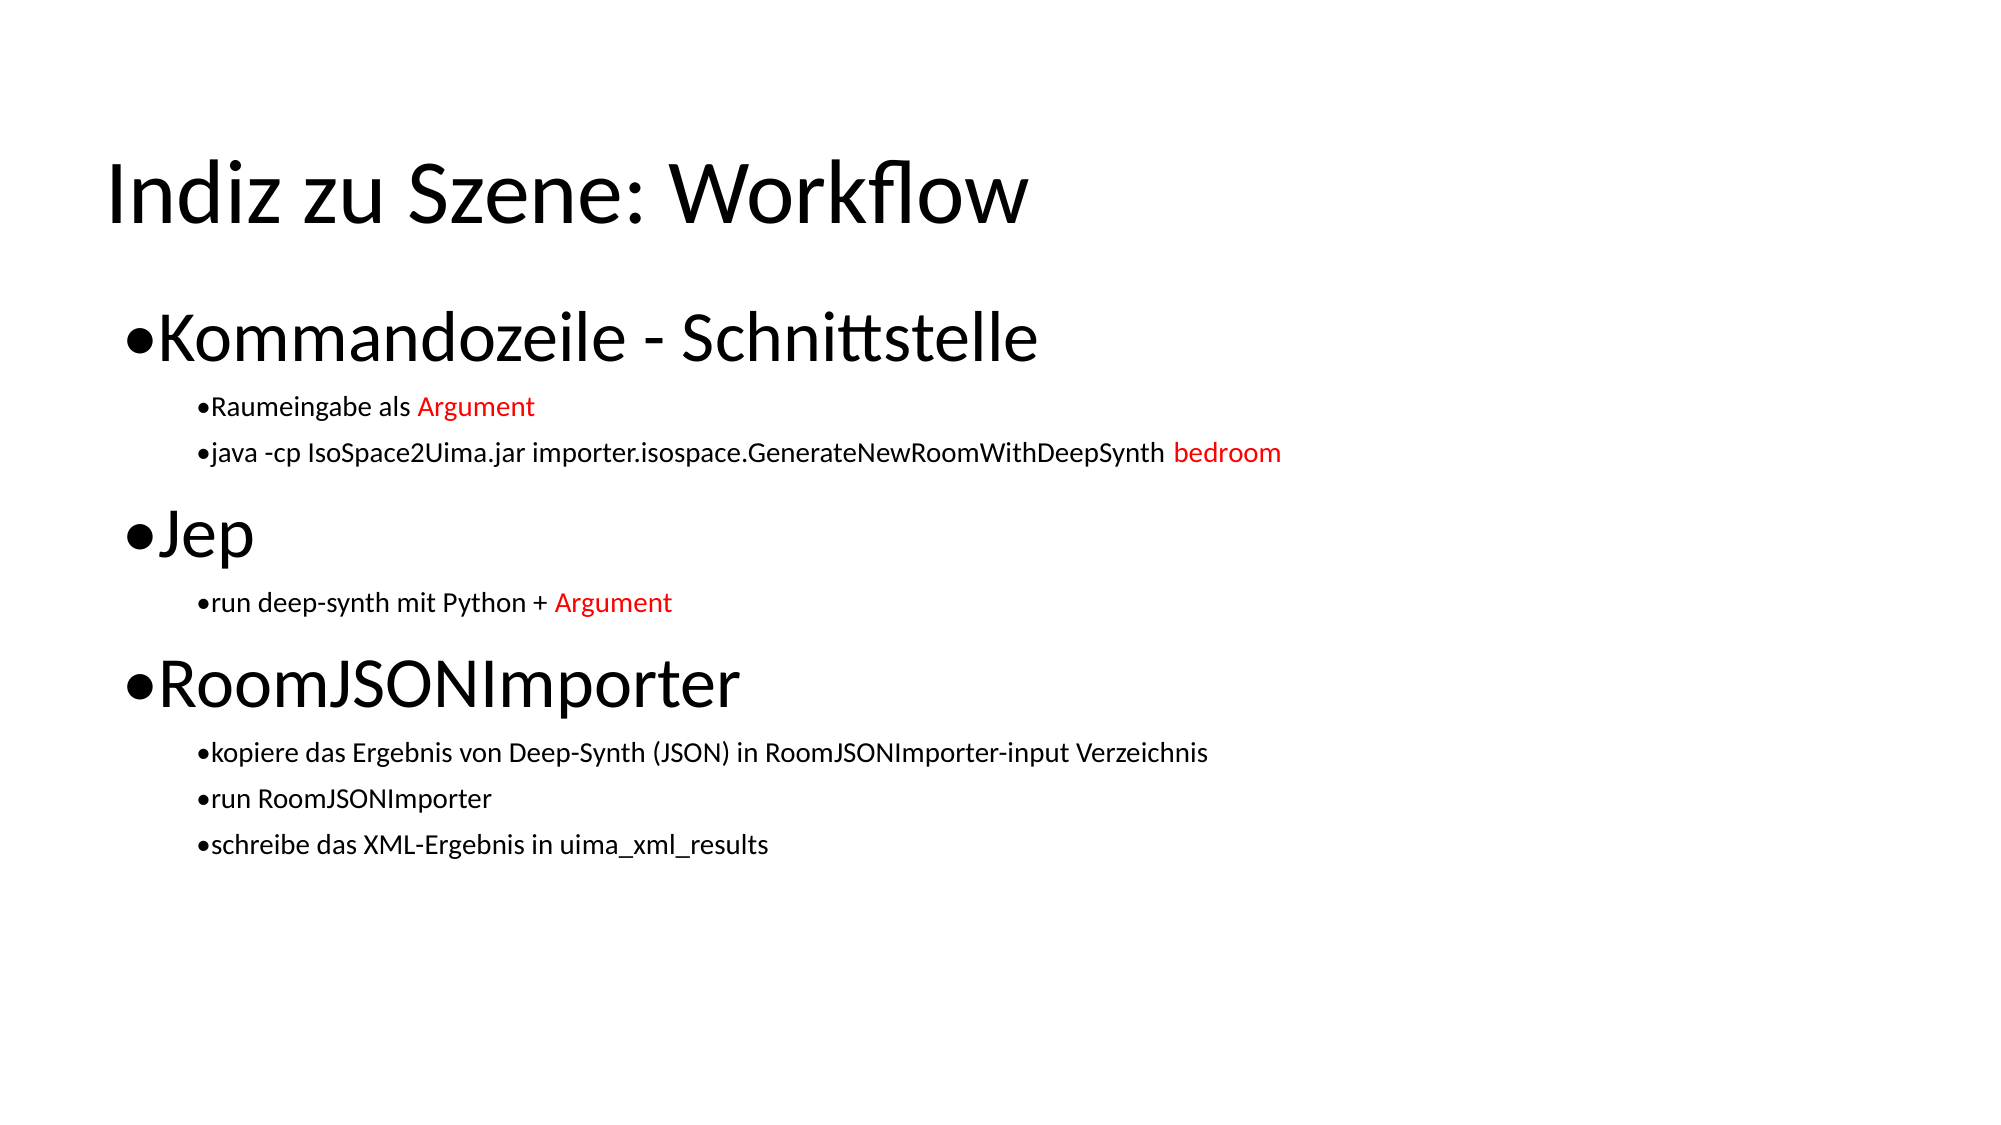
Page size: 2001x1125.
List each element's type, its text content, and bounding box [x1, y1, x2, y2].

title Indiz zu Szene: Workflow [90, 129, 1853, 297]
list •Kommandozeile - Schnittstelle •Raumeingabe als Argument •java -cp IsoSpace2Uima.jar importer.isospace.GenerateNewRoomWithDeepSynth bedroom •Jep •run deep-synth mit Python + Argument •RoomJSONImporter •kopiere das Ergebnis von Deep-Synth (JSON) in RoomJSONImporter-input Verzeichnis •run RoomJSONImporter •schreibe das XML-Ergebnis in uima_xml_results [107, 284, 1836, 880]
